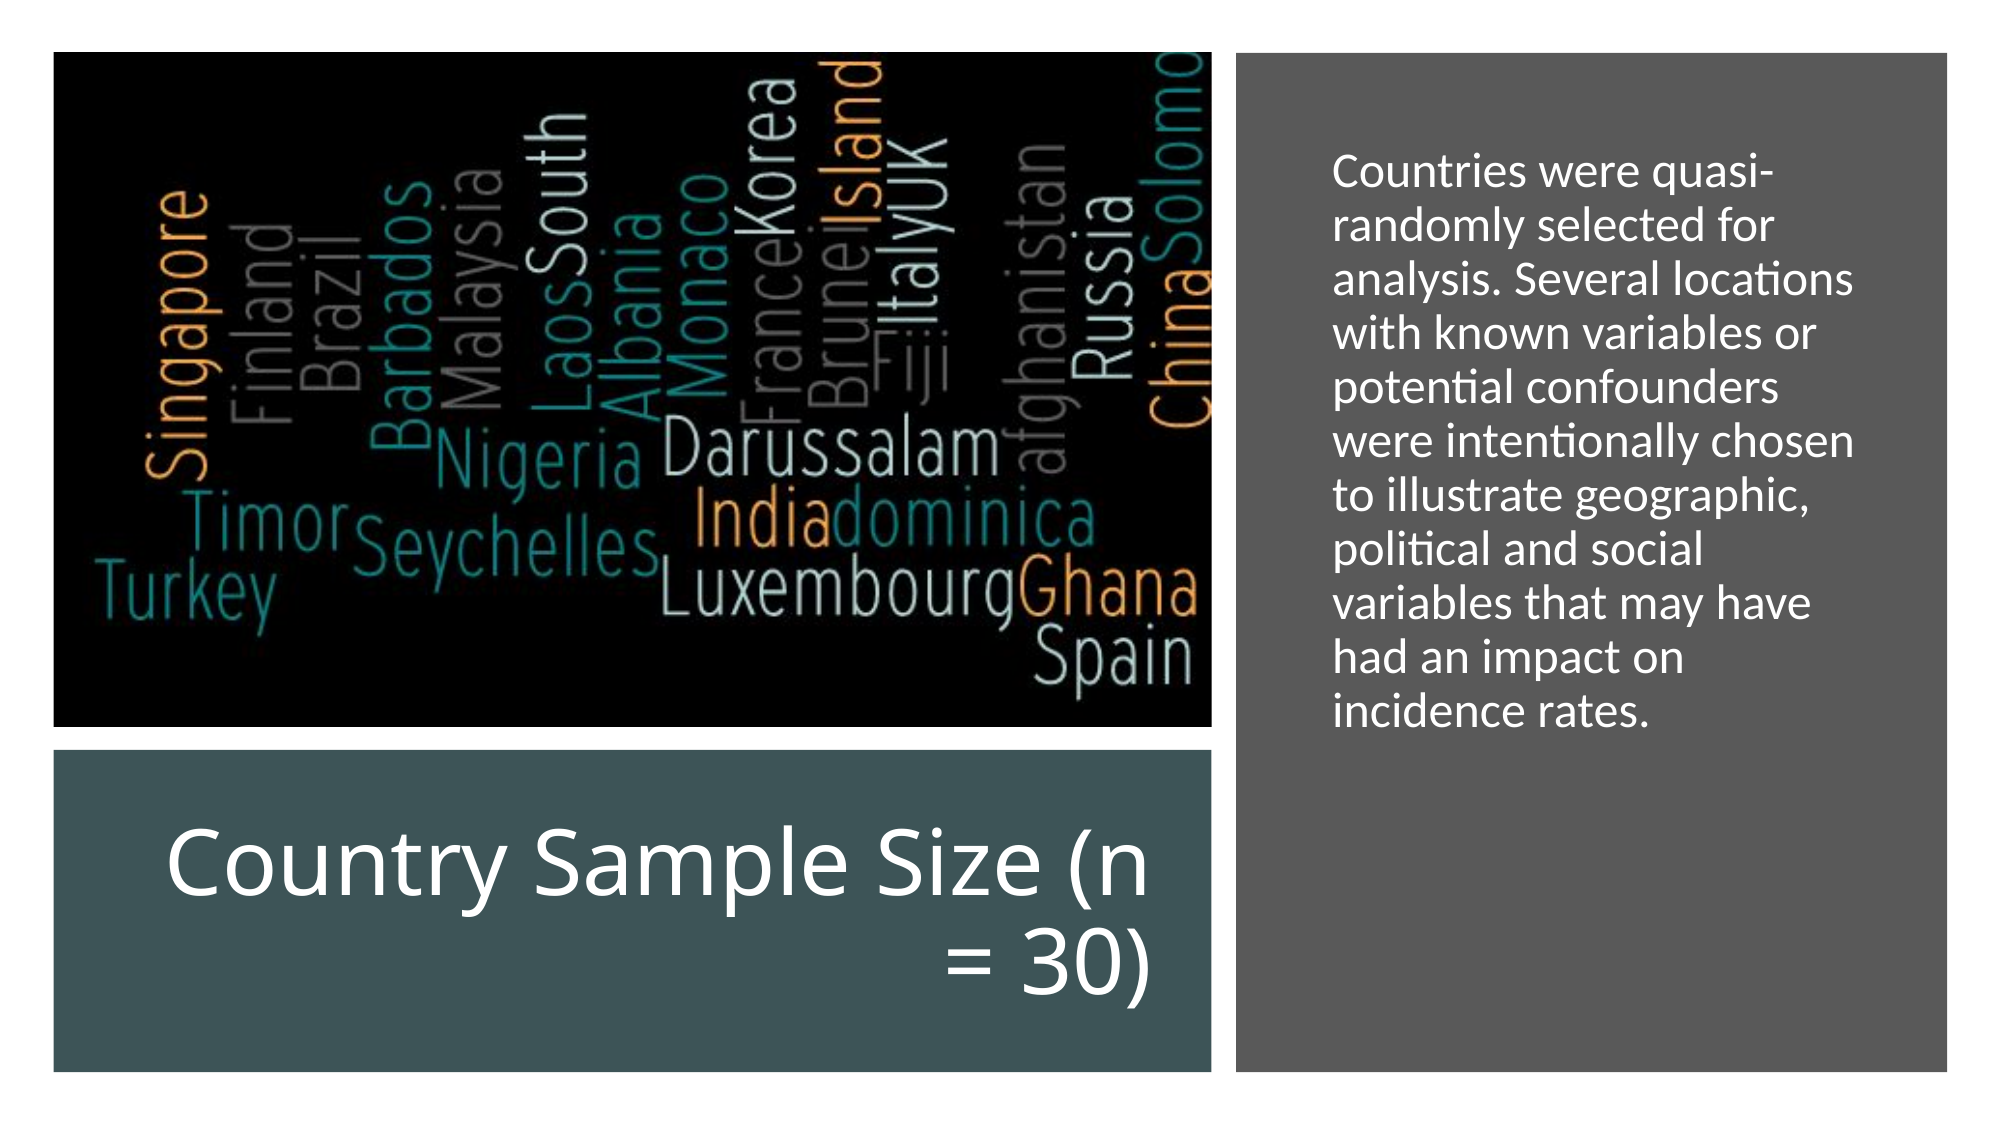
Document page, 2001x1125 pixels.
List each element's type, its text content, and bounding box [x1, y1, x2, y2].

list Countries were quasi-randomly selected for analysis. Several locations with known variables or potential confounders were intentionally chosen to illustrate geographic, political and social variables that may have had an impact on incidence rates. [1317, 85, 1879, 947]
title Country Sample Size (n = 30) [85, 782, 1168, 1049]
picture [53, 52, 1212, 727]
text_box [53, 749, 1212, 1073]
text_box [1235, 52, 1948, 1073]
